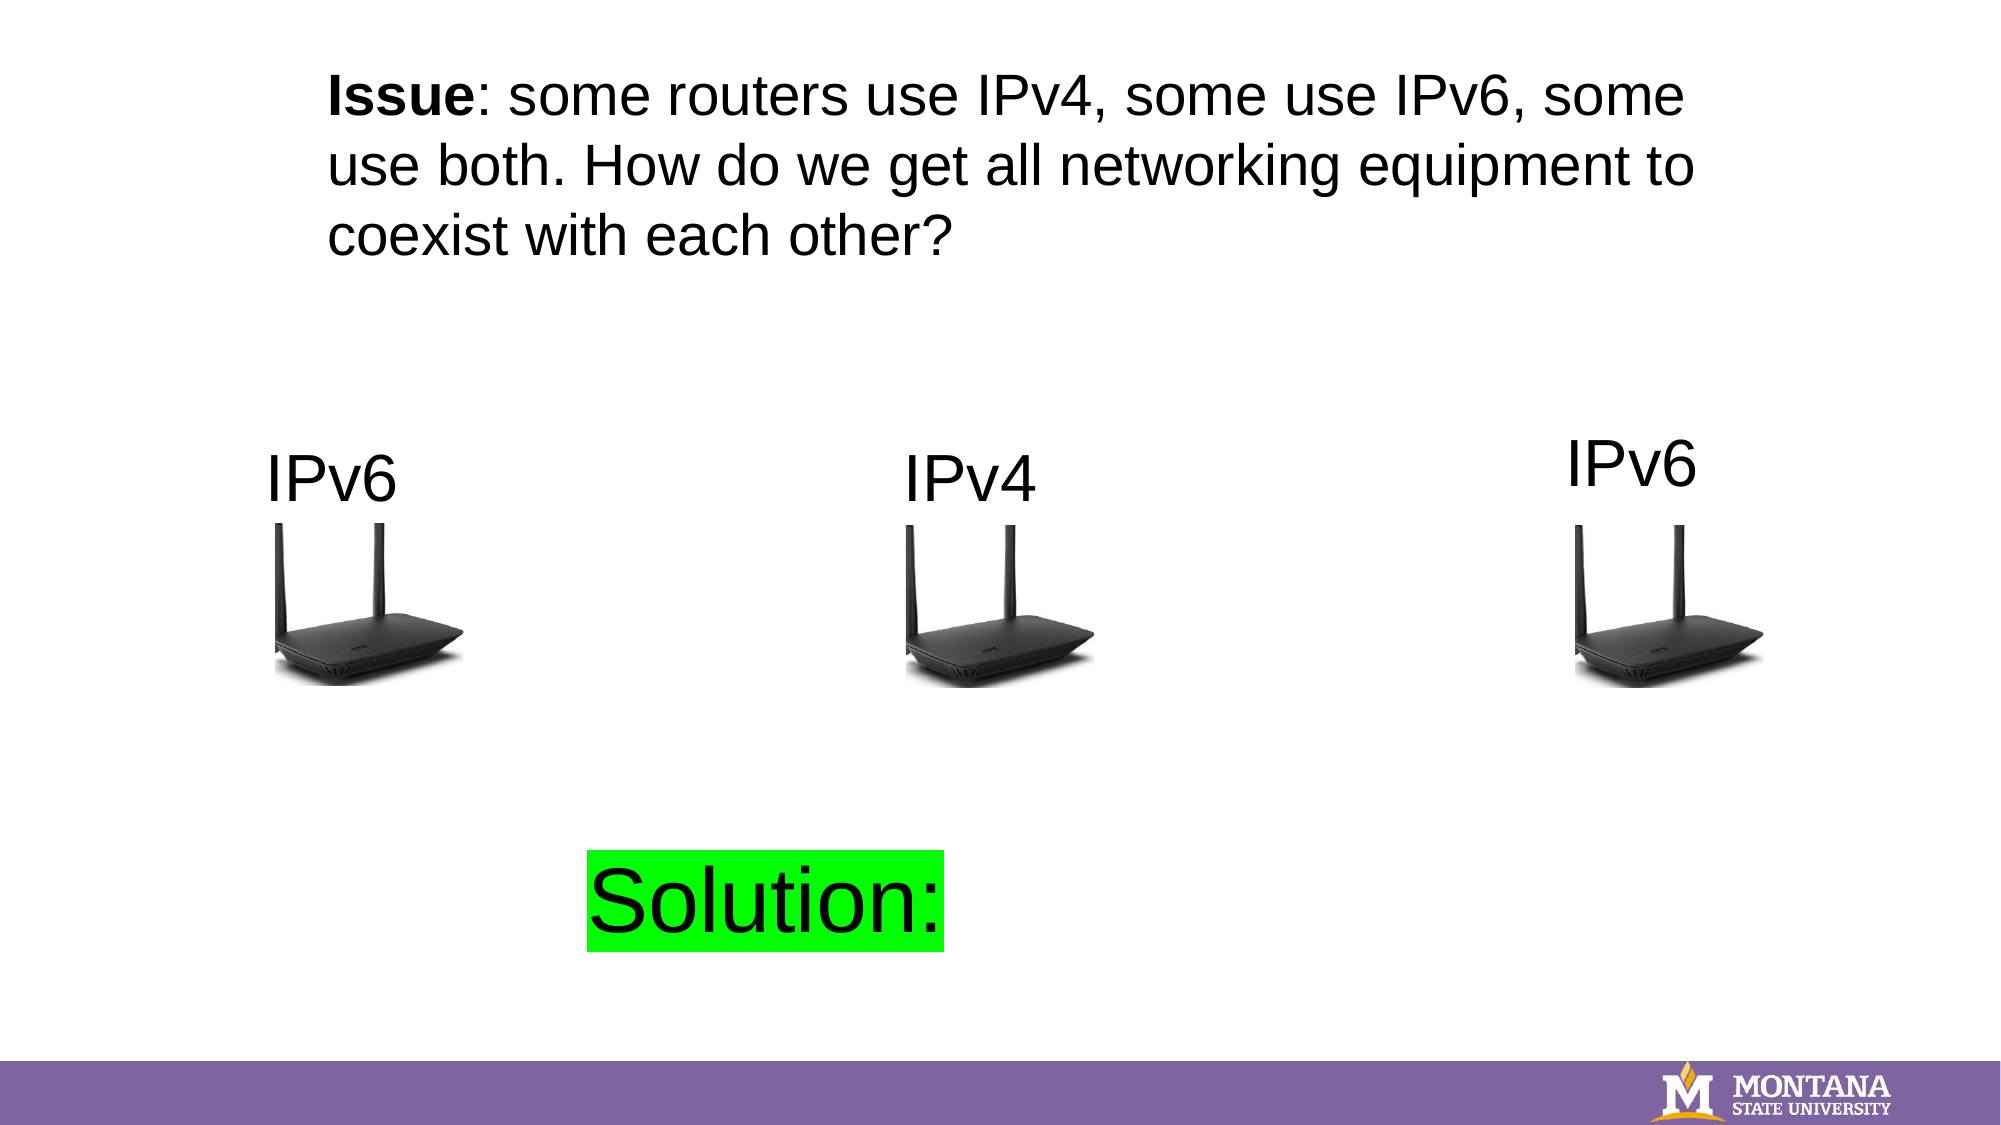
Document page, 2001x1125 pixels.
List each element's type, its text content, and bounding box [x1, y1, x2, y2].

text_box Solution: [572, 833, 960, 959]
text_box Issue: some routers use IPv4, some use IPv6, some use both. How do we get all networking equipment to coexist with each other? [312, 50, 1738, 275]
picture [1574, 524, 1764, 688]
text_box IPv4 [889, 427, 1053, 523]
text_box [493, 583, 1530, 599]
picture [274, 523, 464, 687]
picture [1650, 1060, 1891, 1122]
text_box IPv6 [1550, 412, 1715, 508]
text_box IPv6 [250, 427, 415, 523]
picture [905, 599, 1095, 688]
picture [905, 524, 1095, 583]
